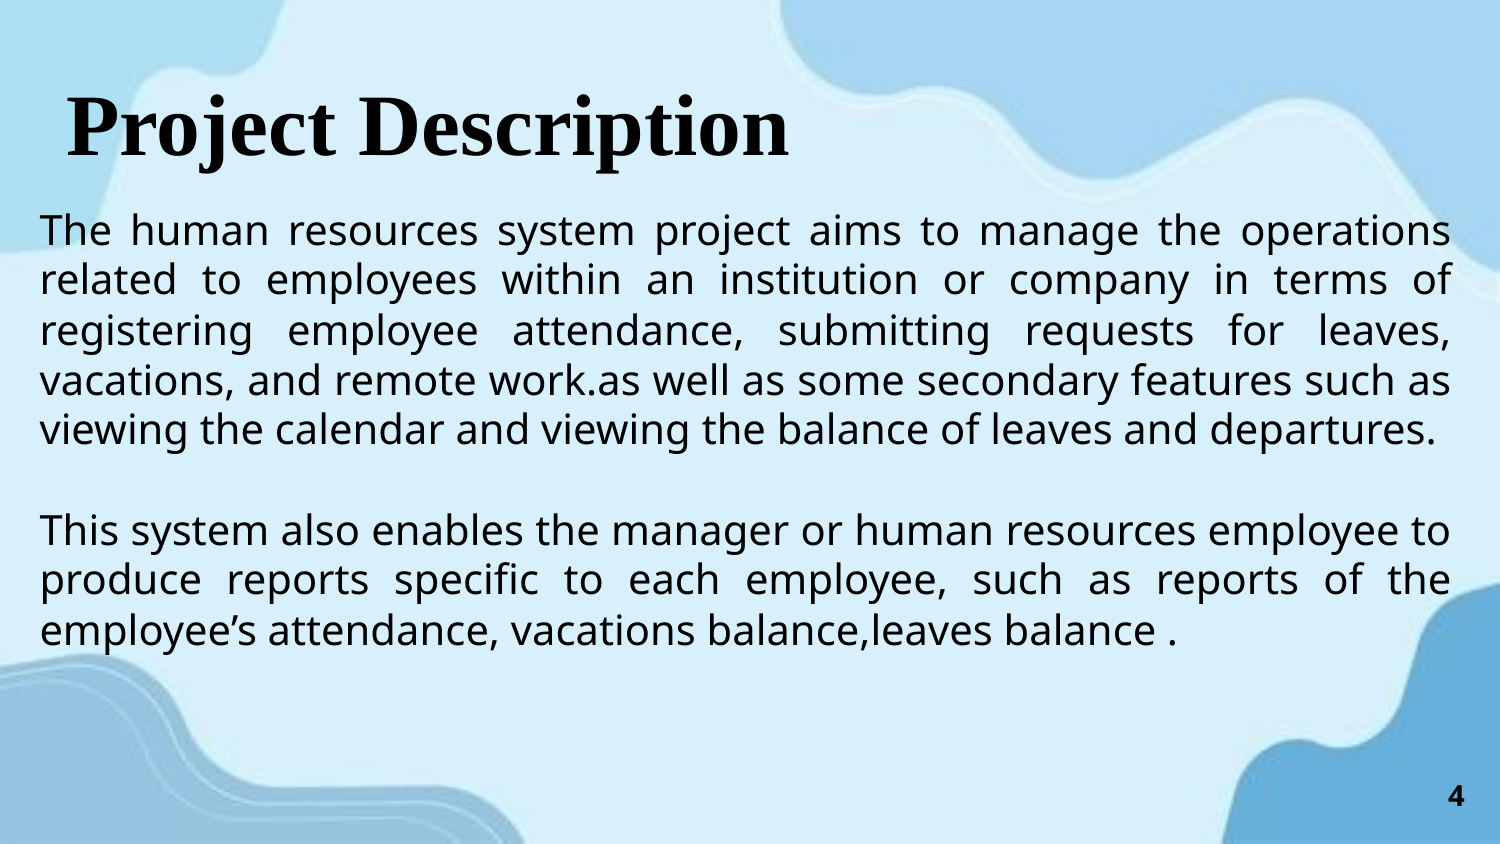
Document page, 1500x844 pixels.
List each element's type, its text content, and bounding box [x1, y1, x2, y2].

title Project Description [51, 51, 1449, 188]
picture [0, 0, 1500, 844]
slide_number ‹#› [1389, 764, 1480, 830]
text_box The human resources system project aims to manage the operations related to employees within an institution or company in terms of registering employee attendance, submitting requests for leaves, vacations, and remote work.as well as some secondary features such as viewing the calendar and viewing the balance of leaves and departures. This system also enables the manager or human resources employee to produce reports specific to each employee, such as reports of the employee’s attendance, vacations balance,leaves balance . [24, 188, 1467, 817]
